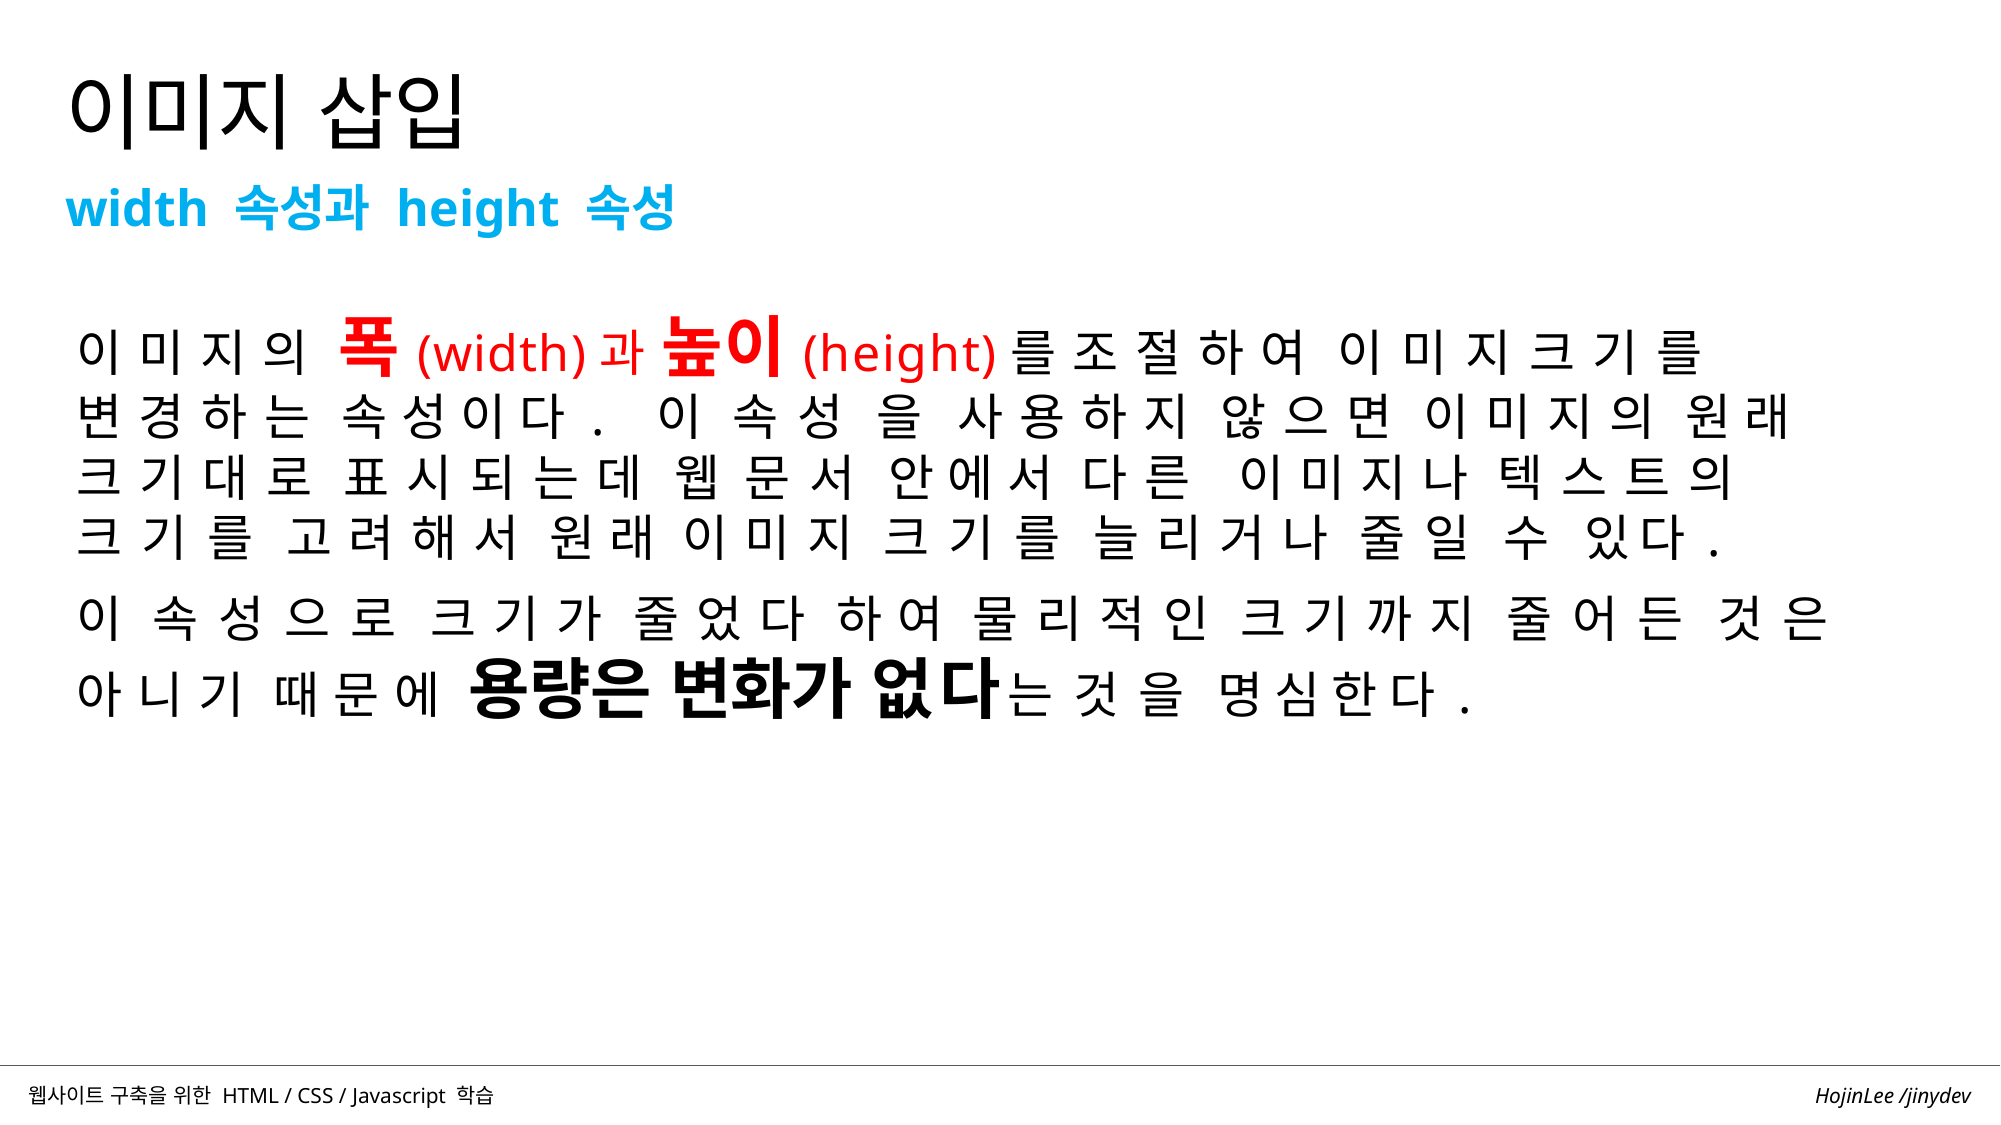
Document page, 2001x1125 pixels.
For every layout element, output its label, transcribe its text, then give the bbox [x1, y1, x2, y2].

text_box HojinLee /jinydev [1522, 1074, 1986, 1115]
text_box 웹사이트 구축을 위한 HTML / CSS / Javascript 학습 [14, 1074, 647, 1115]
text_box 이미지 삽입 [50, 52, 1051, 168]
text_box 이미지의 폭(width)과 높이(height)를 조절하여 이미지크기를 변경하는 속성이다. 이 속성 을 사용하지 않으면 이미지의 원래 크기대로 표시되는데 웹 문서 안에서 다른 이미지나 텍스트의 크기를 고려해서 원래 이미지 크기를 늘리거나 줄일 수 있다. 이 속성으로 크기가 줄었다 하여 물리적인 크기까지 줄어든 것은 아니기 때문에 용량은 변화가 없다는 것을 명심한다. [71, 277, 1929, 728]
text_box width 속성과 height 속성 [50, 168, 1051, 244]
